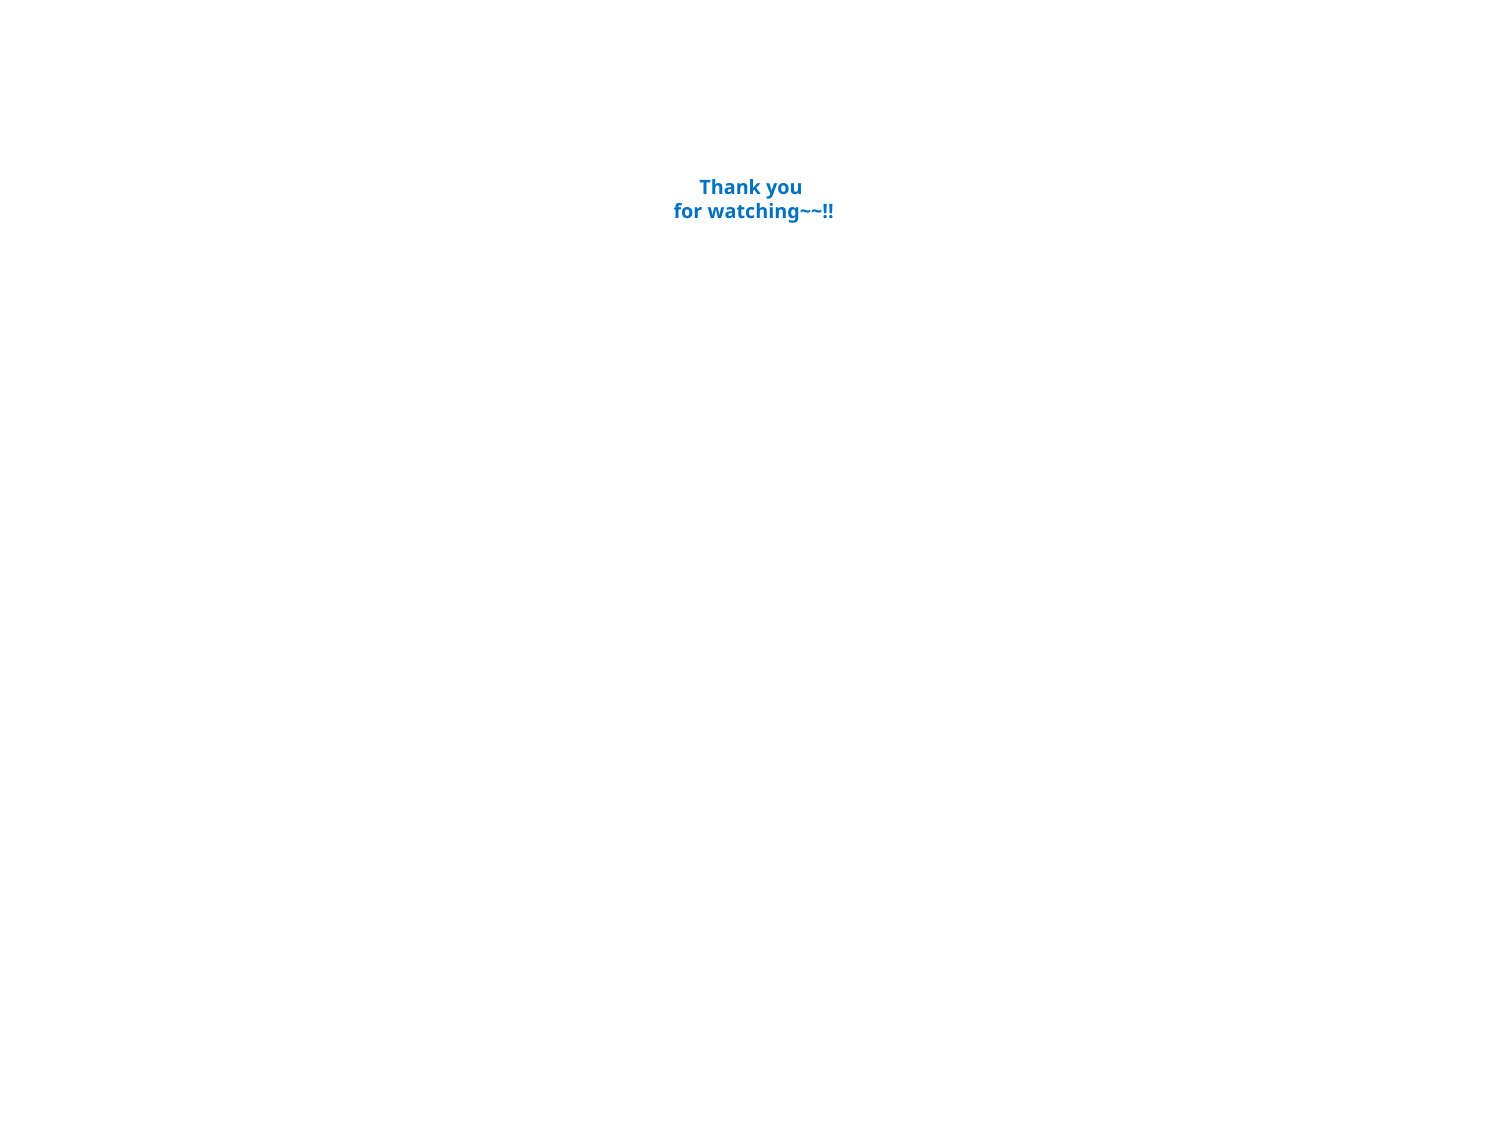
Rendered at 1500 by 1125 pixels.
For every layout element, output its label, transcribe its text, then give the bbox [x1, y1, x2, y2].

title Thank you for watching~~!! [75, 24, 1425, 231]
